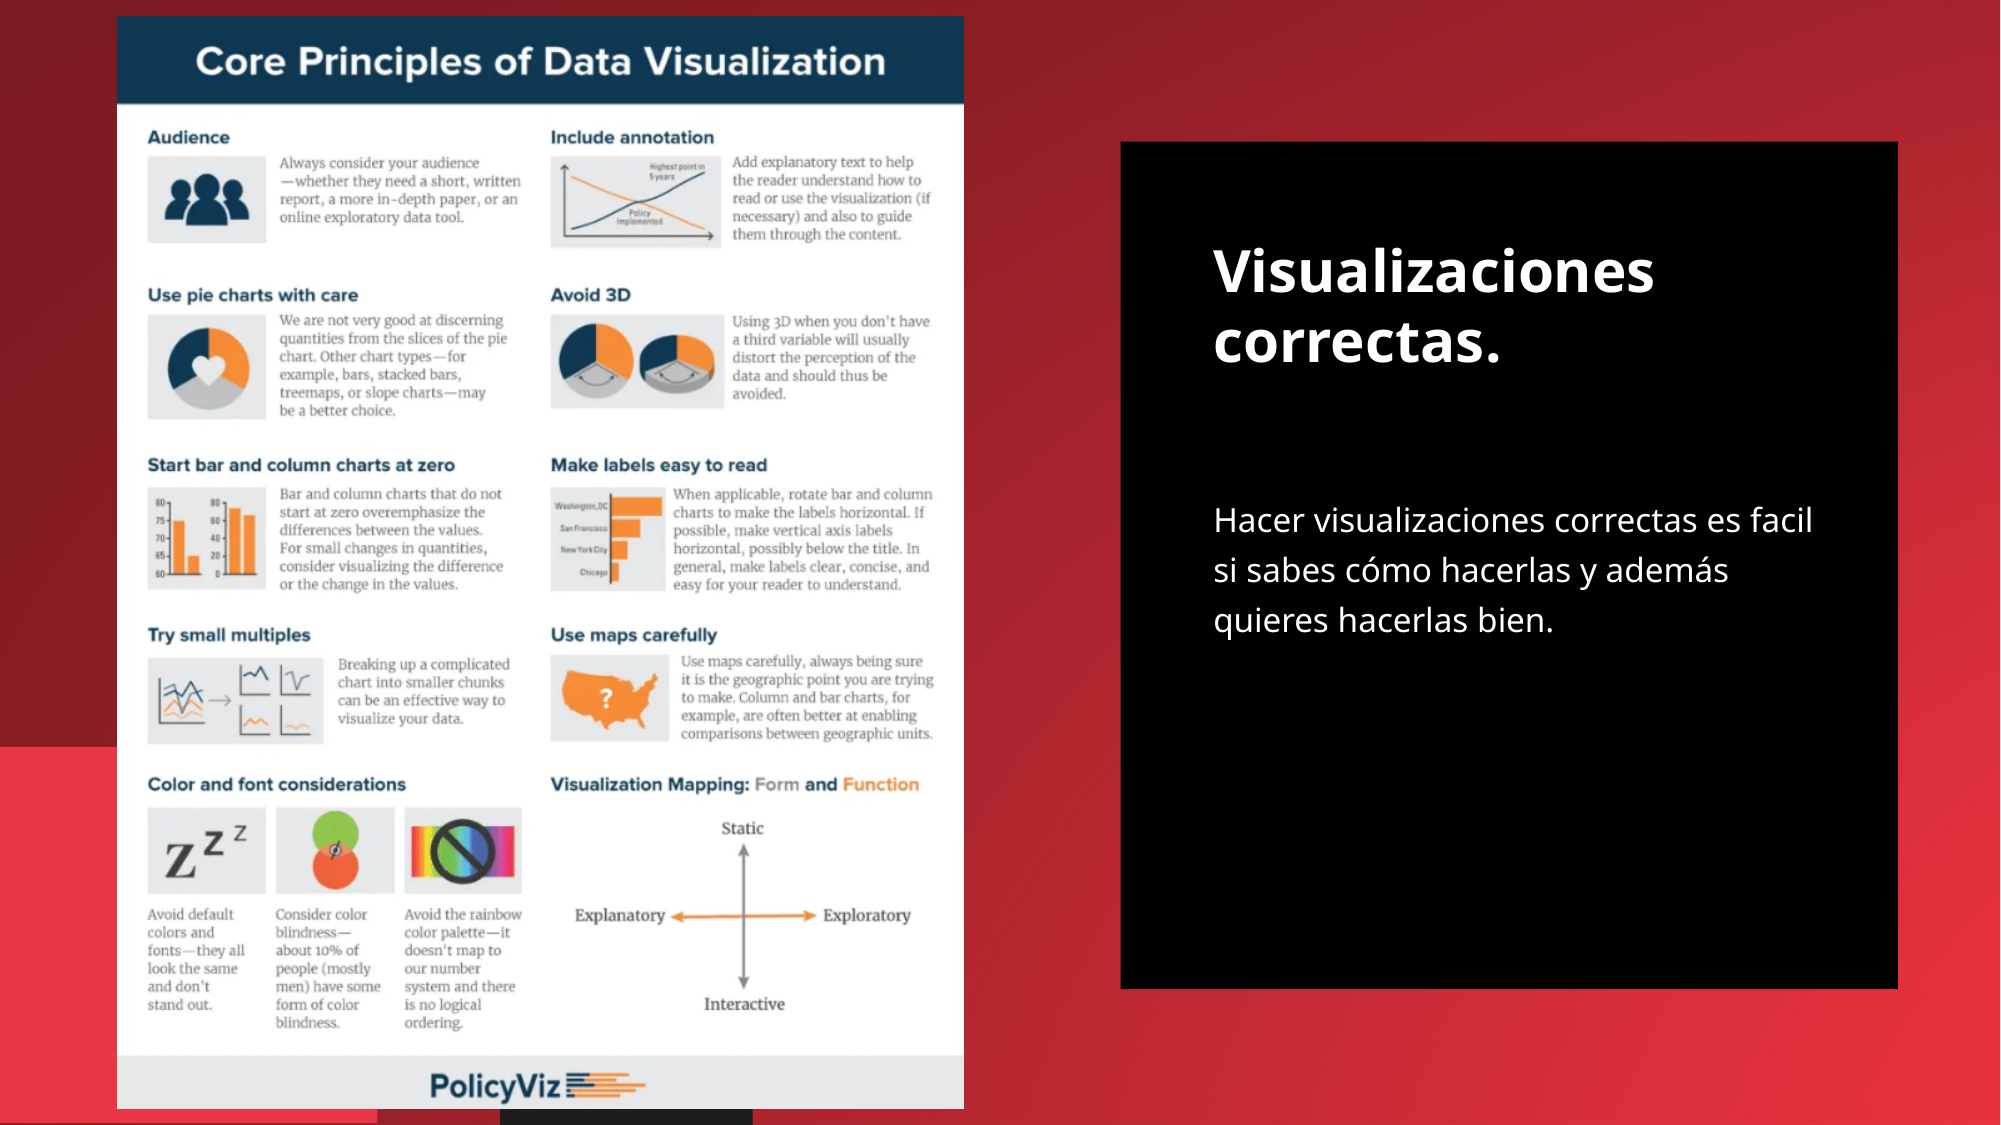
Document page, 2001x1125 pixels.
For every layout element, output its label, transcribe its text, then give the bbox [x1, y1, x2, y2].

text_box Hacer visualizaciones correctas es facil si sabes cómo hacerlas y además quieres hacerlas bien. [1198, 482, 1848, 931]
text_box Visualizaciones correctas. [1198, 226, 1862, 482]
text_box [1120, 141, 1898, 990]
picture [0, 0, 2001, 1125]
